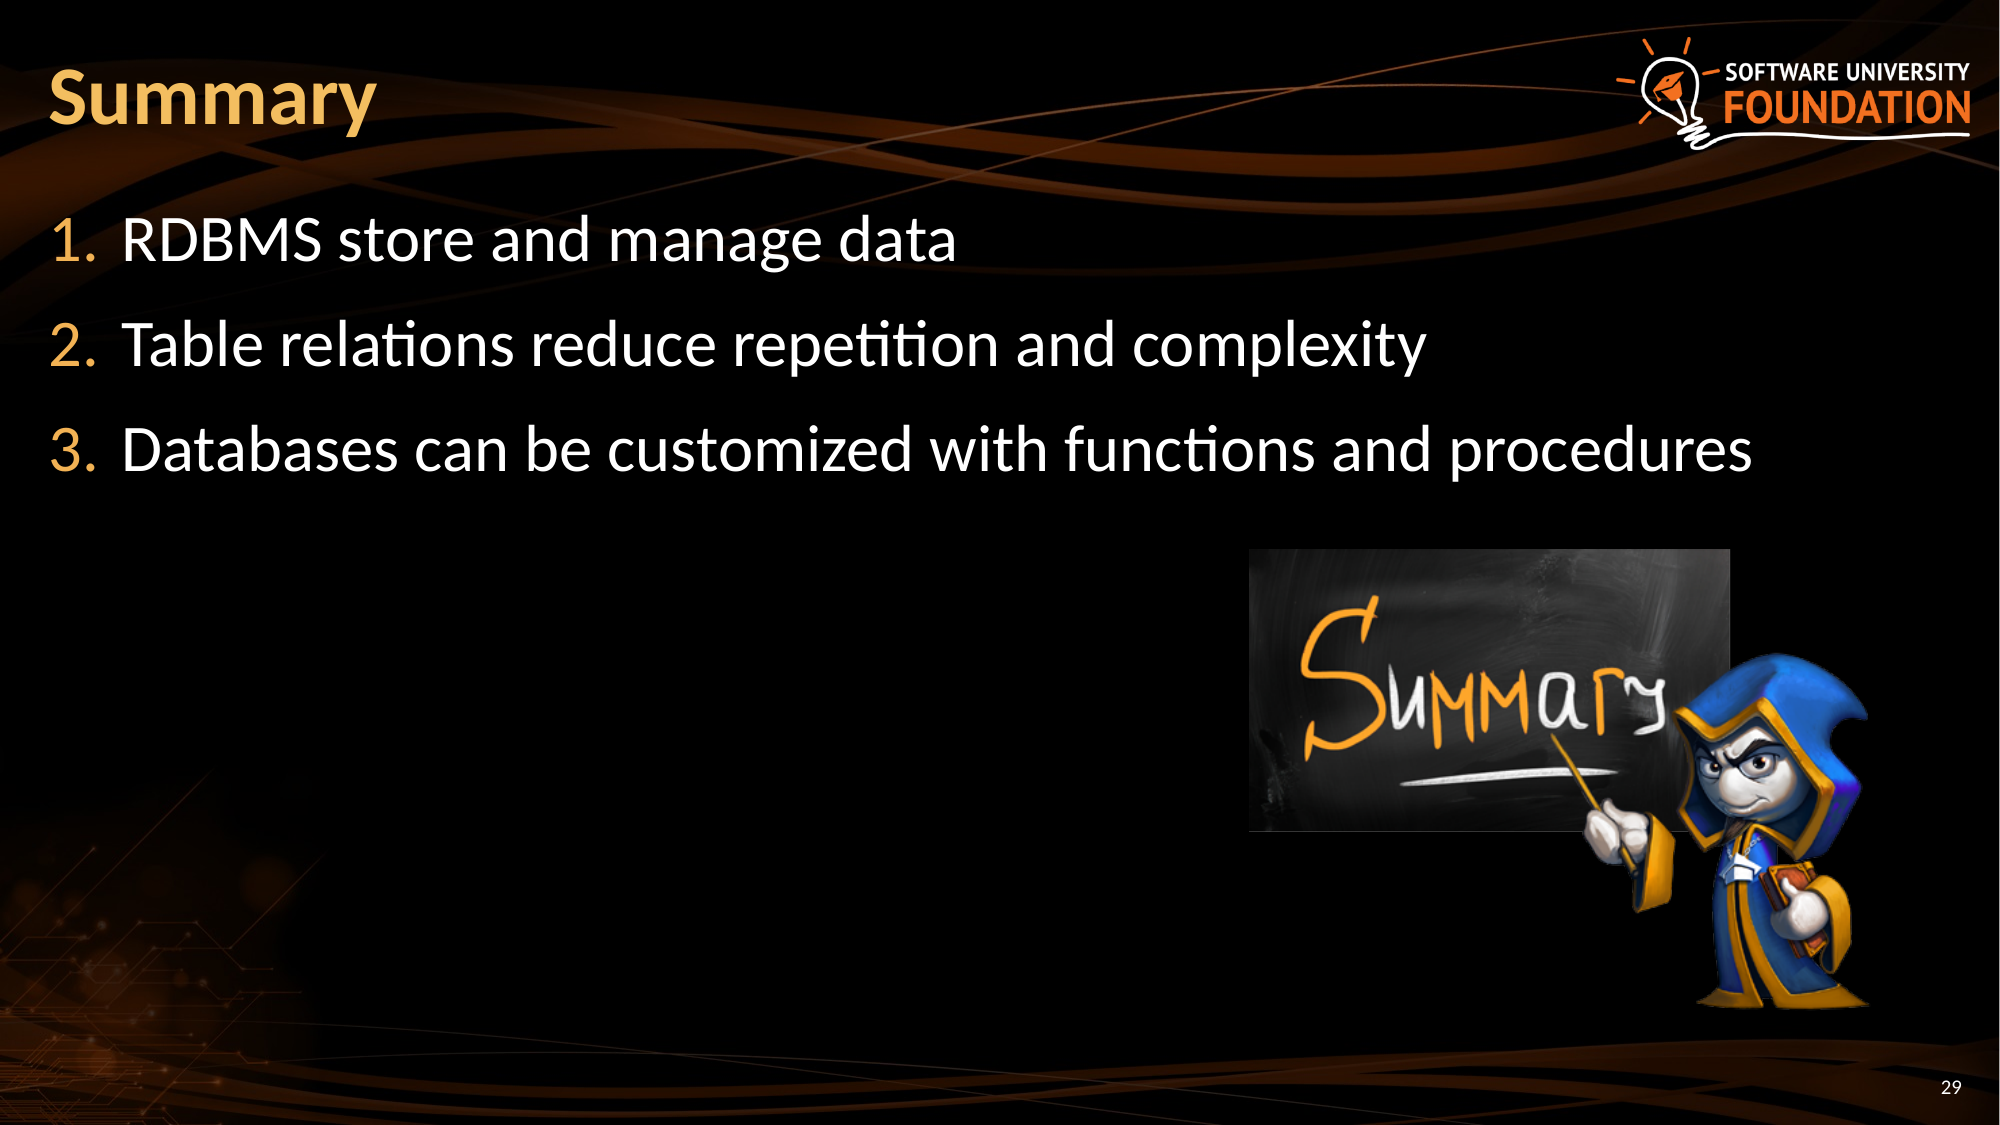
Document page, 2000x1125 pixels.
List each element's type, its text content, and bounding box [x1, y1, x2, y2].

title Summary [30, 6, 1602, 189]
picture [0, 0, 2000, 1125]
list RDBMS store and manage data Table relations reduce repetition and complexity Databases can be customized with functions and procedures [31, 188, 1968, 1103]
